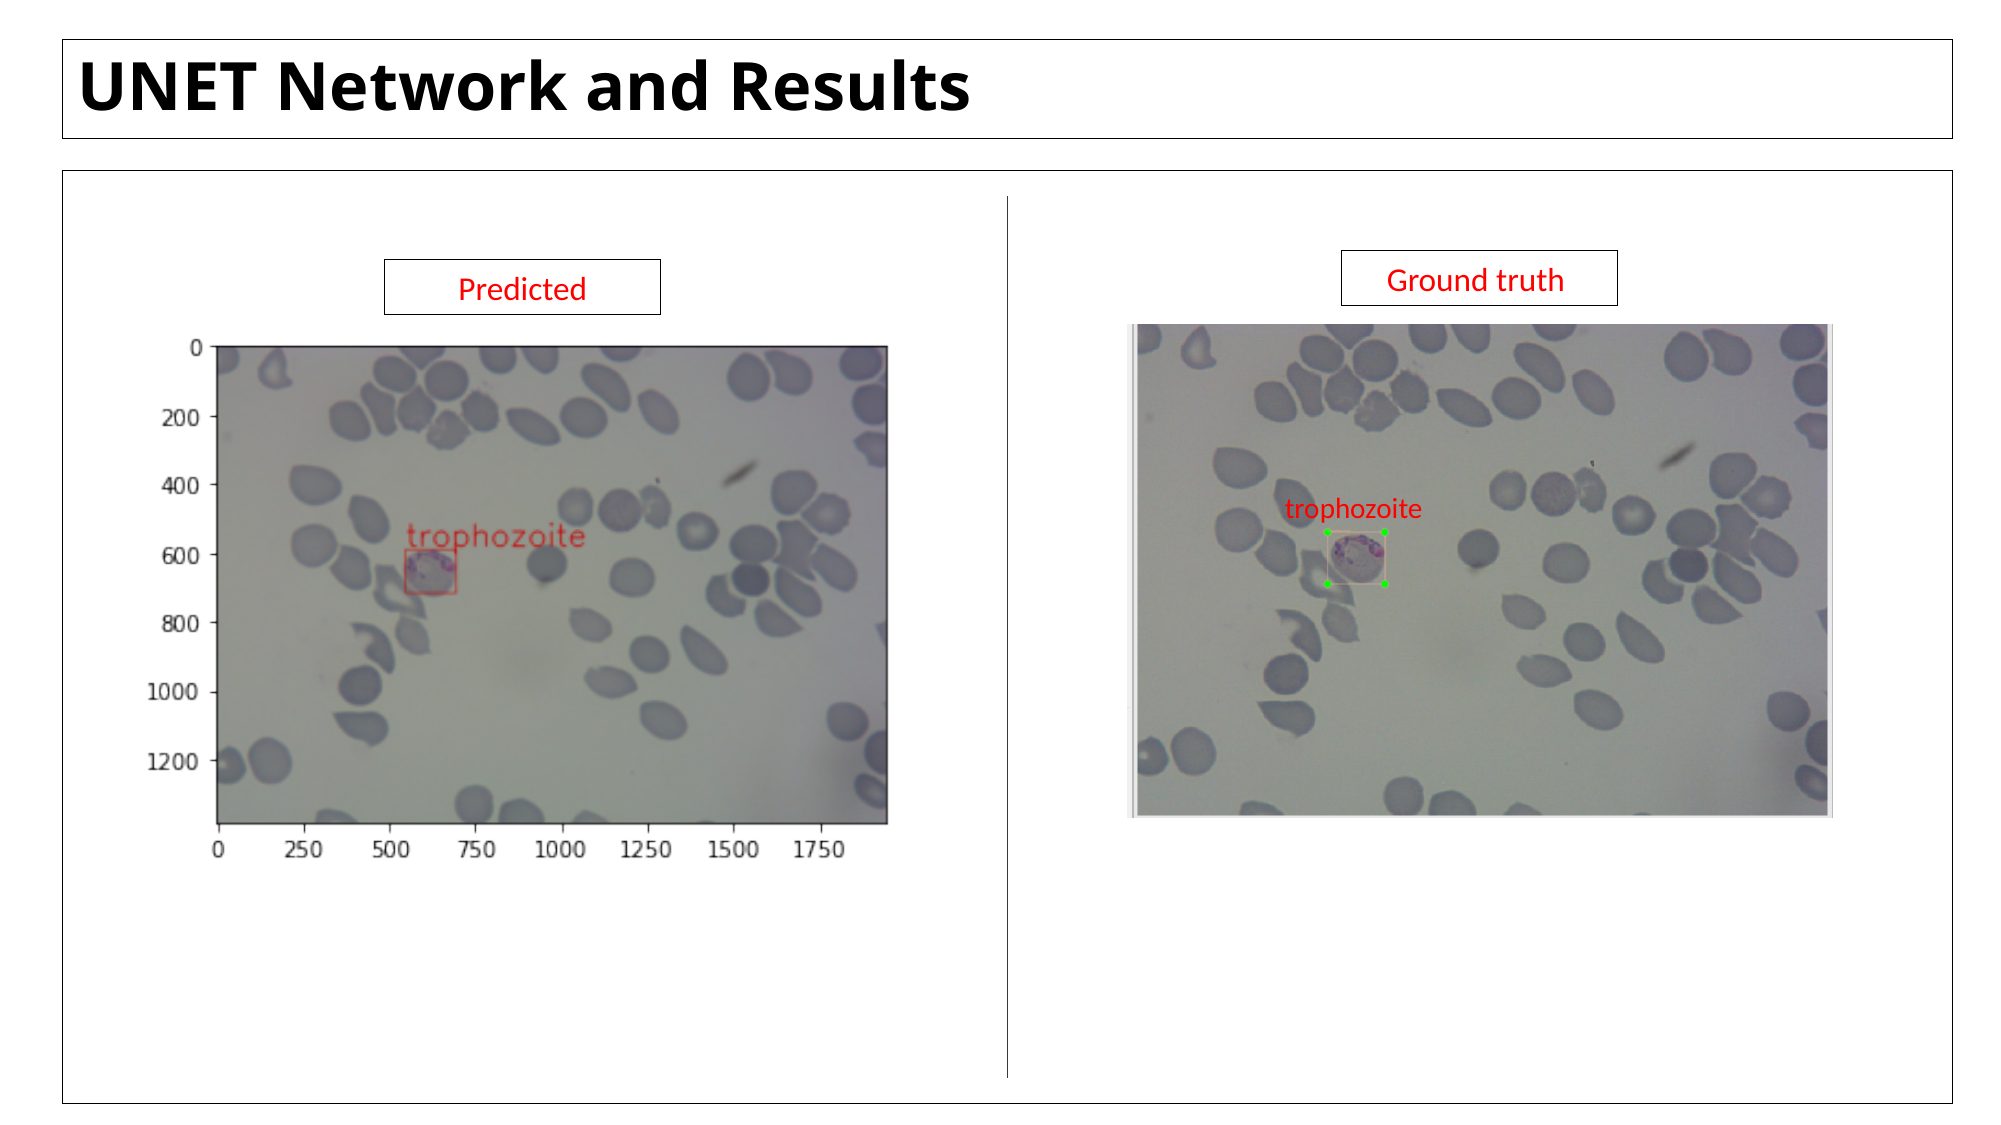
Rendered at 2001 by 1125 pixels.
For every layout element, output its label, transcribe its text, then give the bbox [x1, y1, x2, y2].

text_box Ground truth [1341, 250, 1618, 306]
title UNET Network and Results [62, 39, 1953, 139]
list [62, 170, 1953, 1104]
picture [1127, 324, 1833, 818]
text_box Predicted [384, 259, 661, 315]
picture [131, 324, 902, 876]
